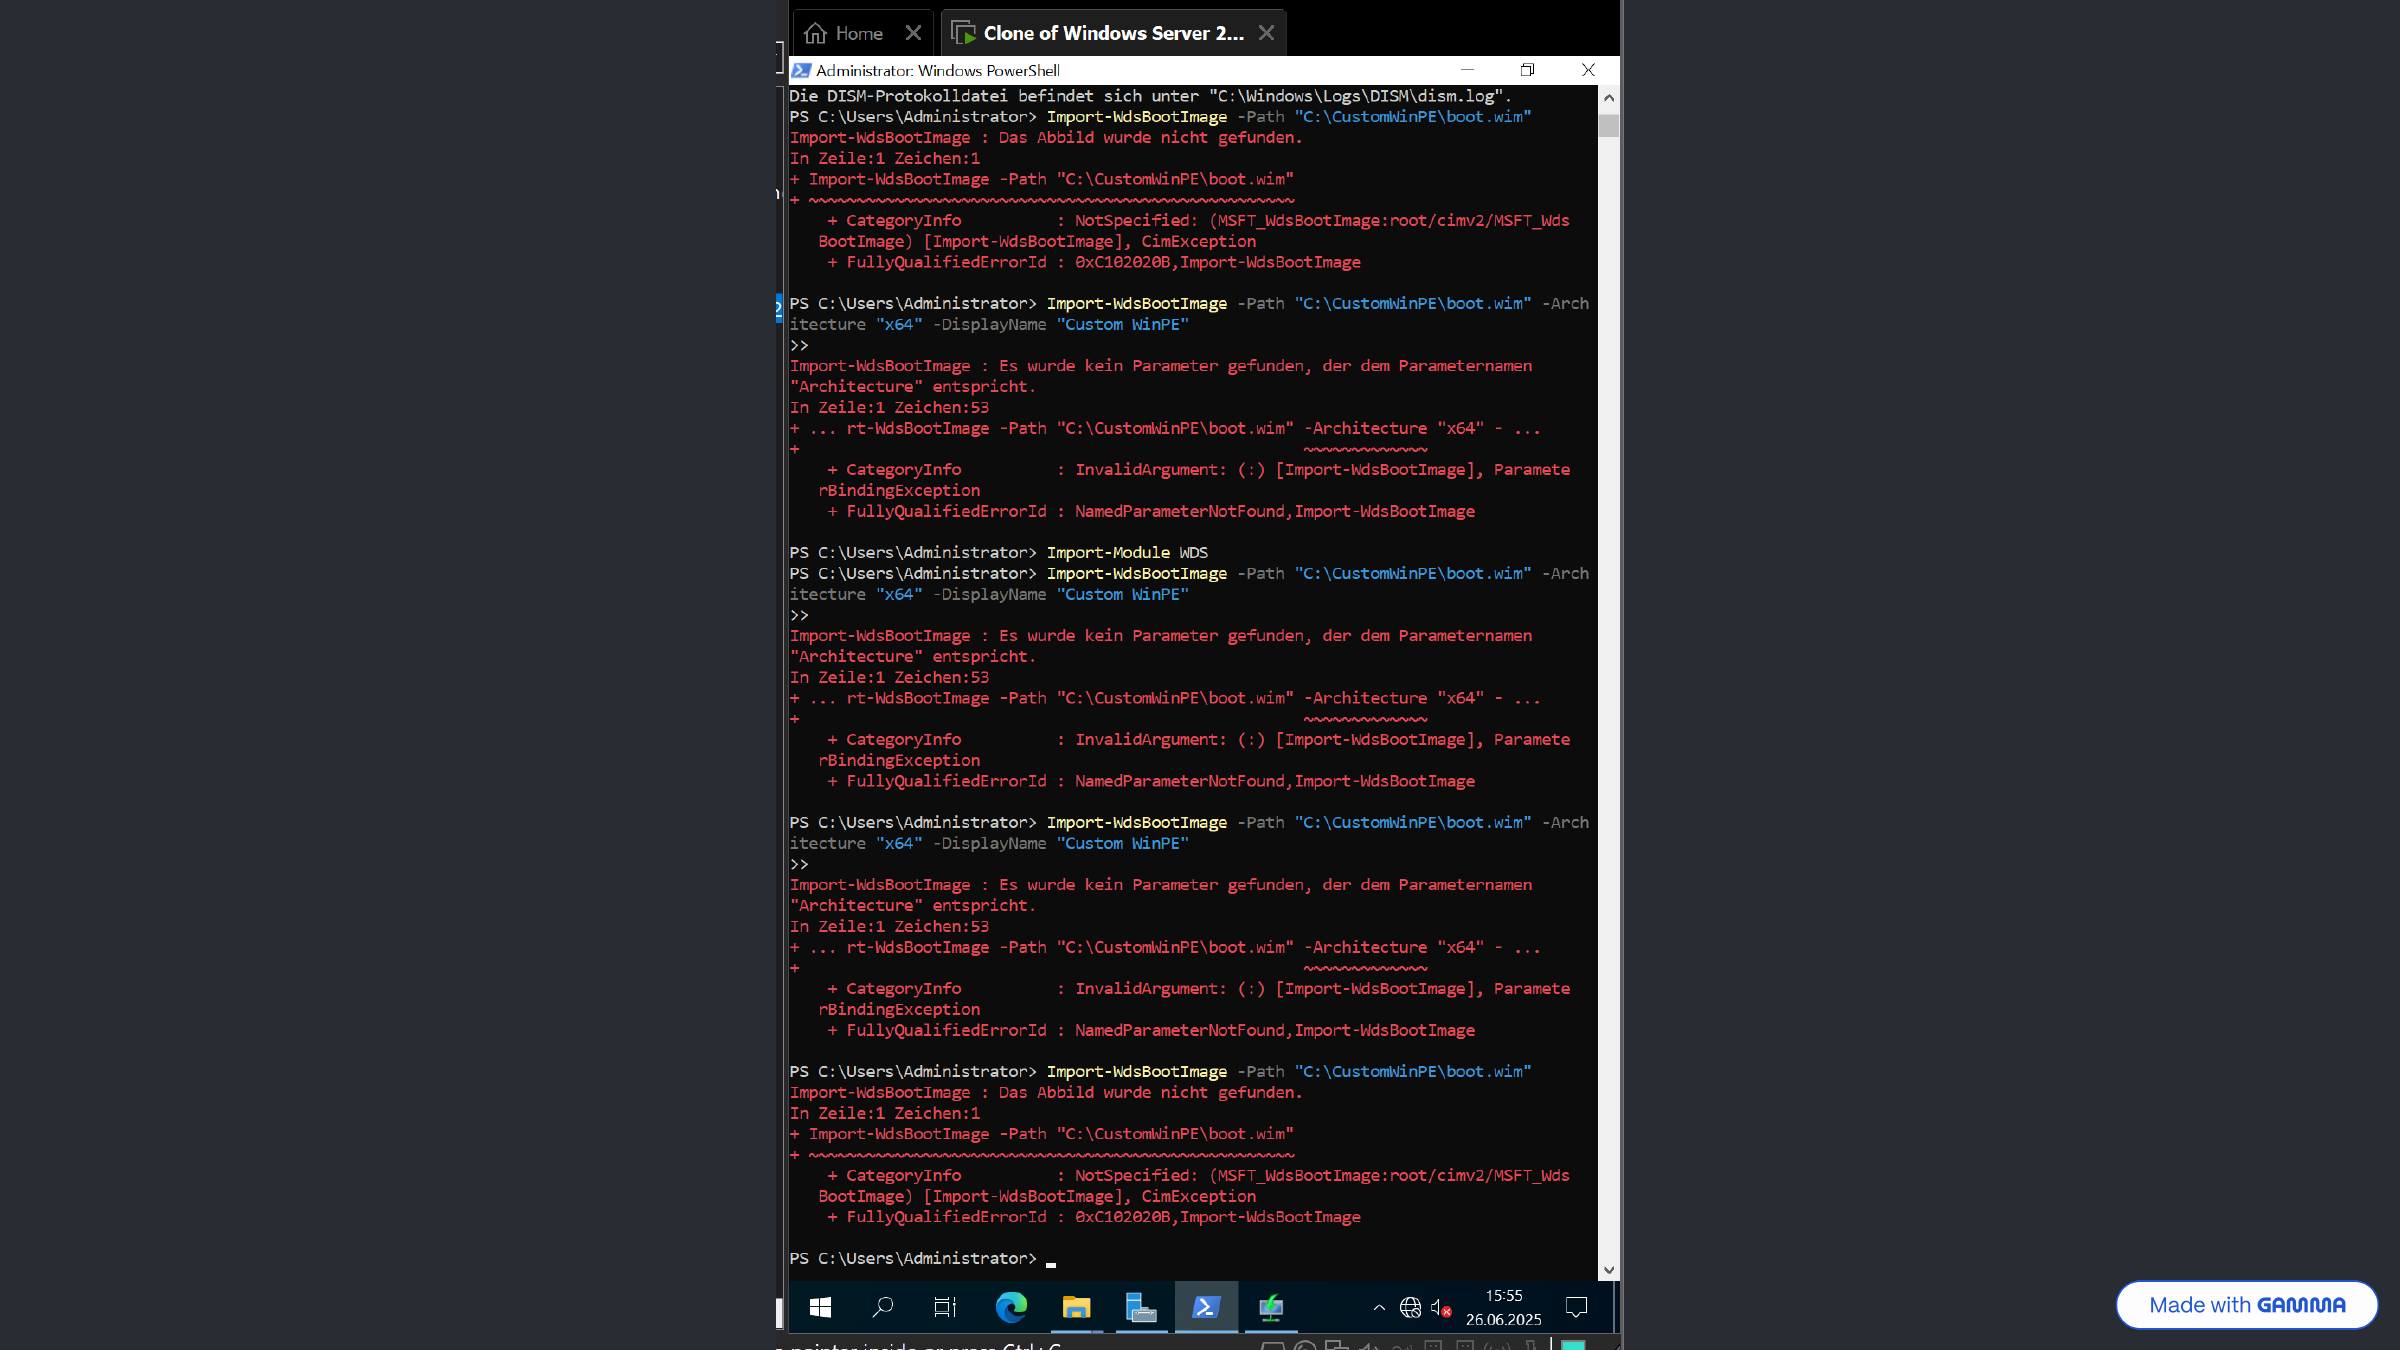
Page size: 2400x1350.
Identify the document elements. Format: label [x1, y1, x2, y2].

picture [2106, 1271, 2389, 1339]
picture [776, 0, 1624, 1350]
